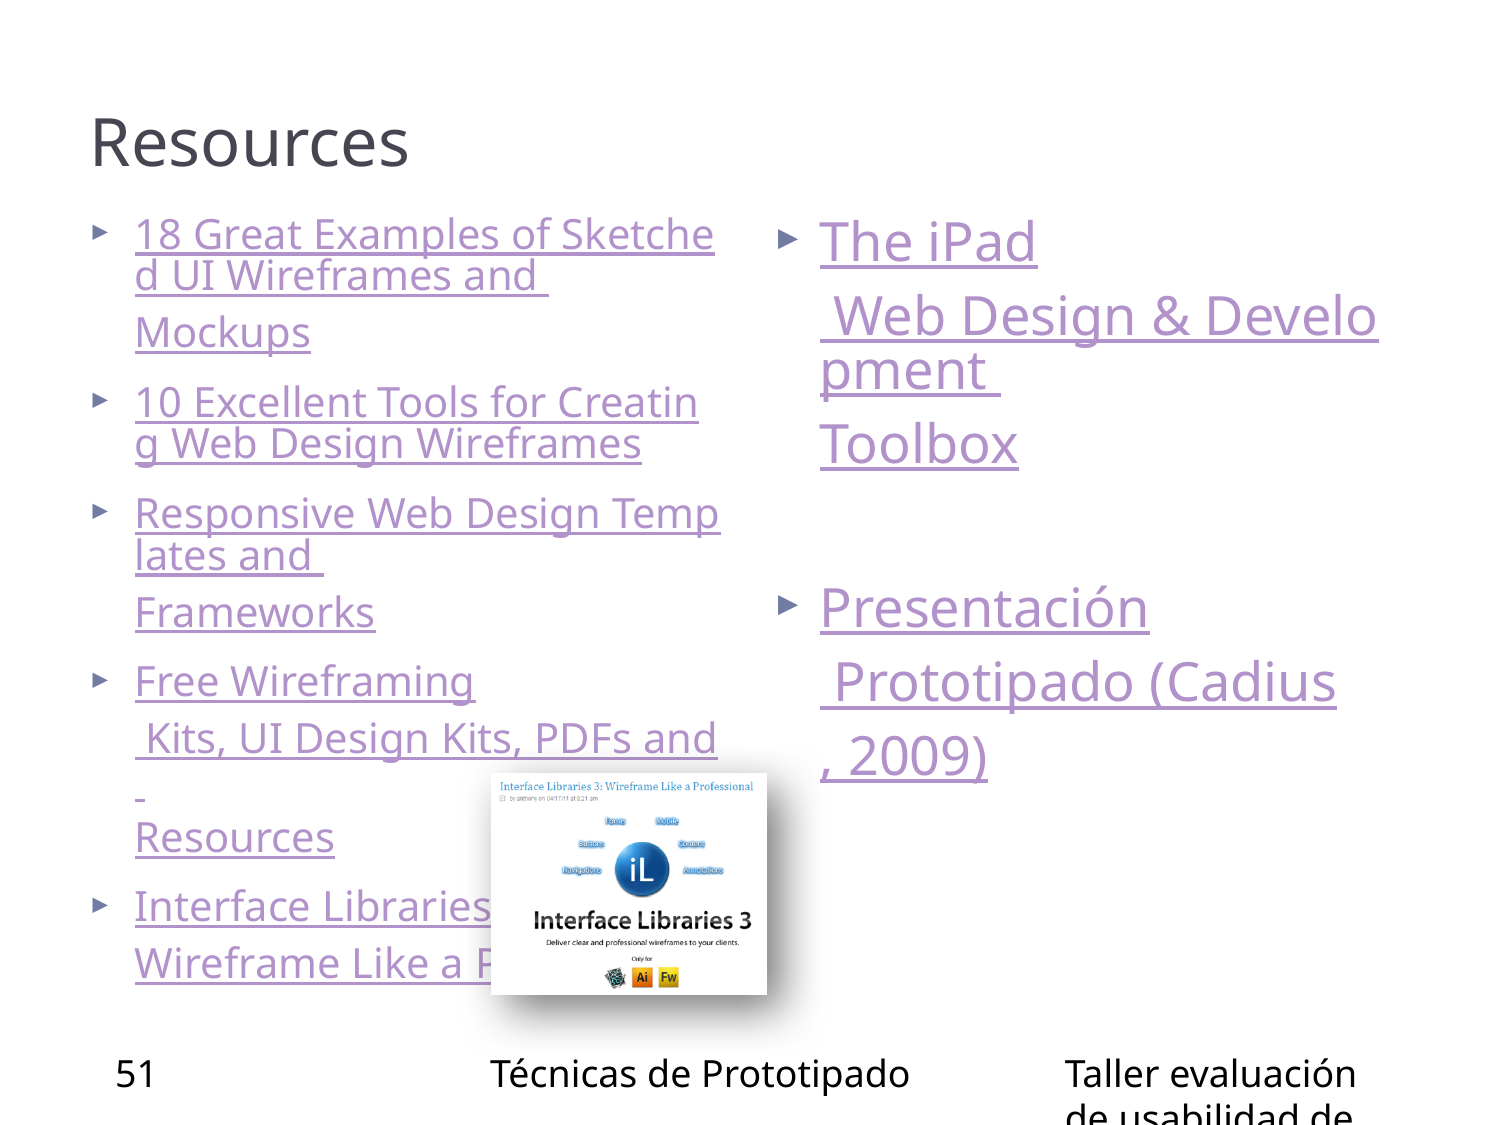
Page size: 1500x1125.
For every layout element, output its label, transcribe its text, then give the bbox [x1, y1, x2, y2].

picture [490, 772, 767, 995]
list 18 Great Examples of Sketched UI Wireframes and Mockups 10 Excellent Tools for Creating Web Design Wireframes Responsive Web Design Templates and Frameworks Free Wireframing Kits, UI Design Kits, PDFs and Resources Interface Libraries 3: Wireframe Like a Professional [75, 200, 738, 1010]
slide_number Taller evaluación de usabilidad de sistemas interactivos [1050, 1042, 1426, 1103]
list The iPad Web Design & Development Toolbox Presentación Prototipado (Cadius, 2009) [759, 199, 1423, 1010]
title Resources [75, 37, 1425, 188]
footer Técnicas de Prototipado [475, 1042, 1050, 1103]
slide_number 51 [100, 1042, 426, 1103]
